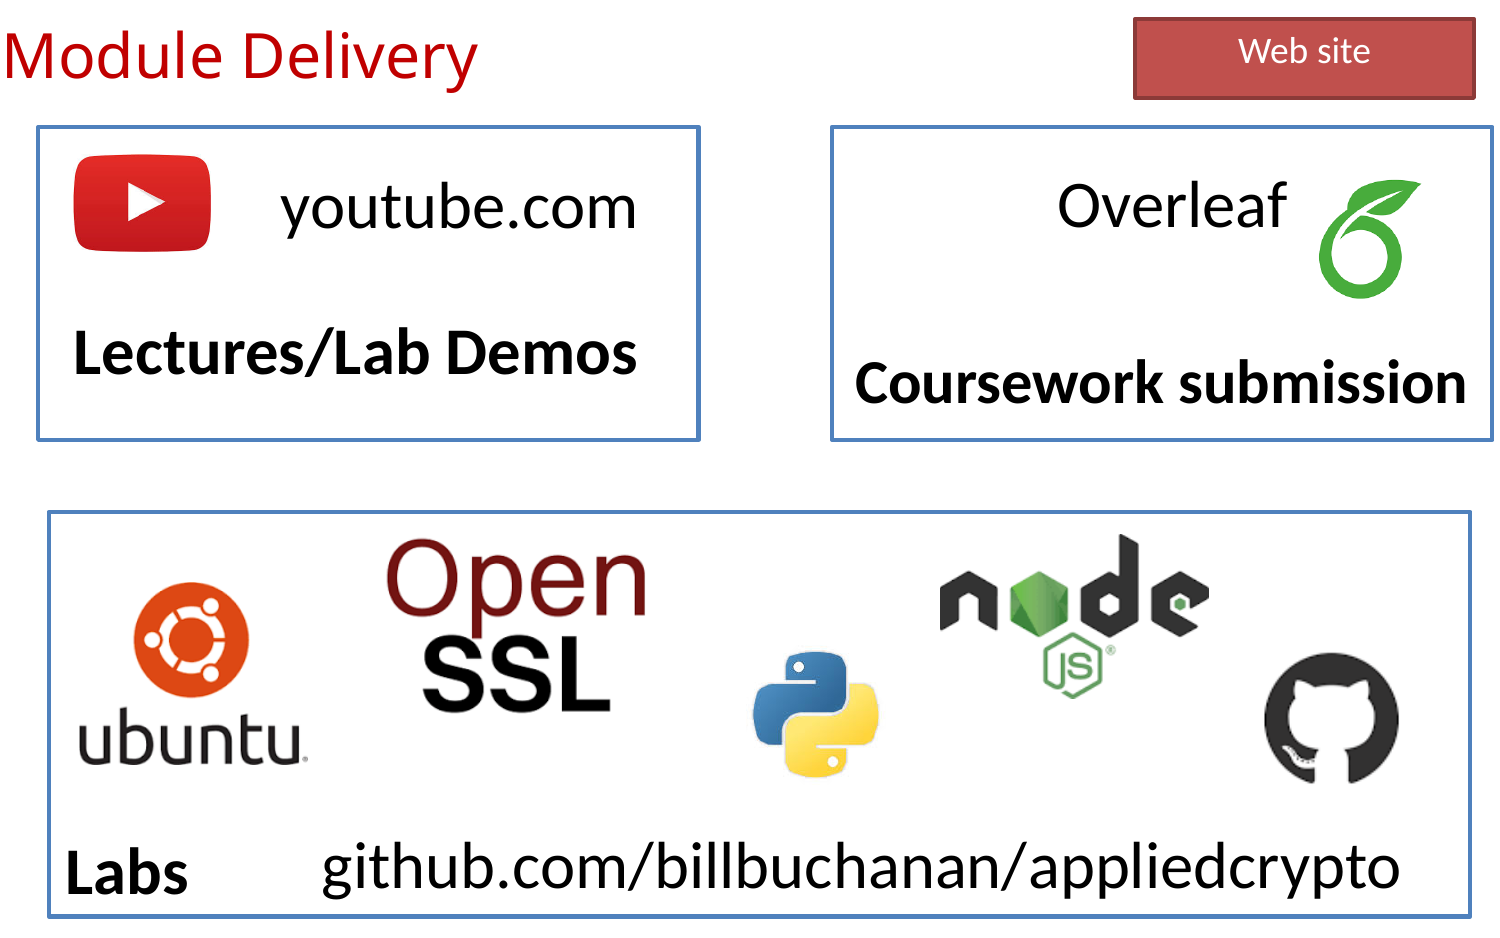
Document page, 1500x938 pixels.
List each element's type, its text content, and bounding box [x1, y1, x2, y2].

text_box Labs [57, 820, 197, 916]
picture [1298, 168, 1440, 310]
title Module Delivery [0, 4, 1291, 113]
picture [940, 534, 1467, 790]
text_box Web site [1135, 18, 1474, 98]
text_box [38, 126, 699, 440]
picture [78, 582, 308, 765]
text_box github.com/billbuchanan/appliedcrypto [314, 814, 1411, 910]
text_box Overleaf [1049, 153, 1296, 249]
text_box Lectures/Lab Demos [66, 300, 647, 395]
picture [379, 532, 653, 715]
text_box [832, 126, 1493, 440]
text_box [48, 512, 1471, 917]
picture [73, 154, 212, 252]
text_box Coursework submission [847, 334, 1500, 424]
text_box youtube.com [273, 154, 647, 250]
picture [724, 623, 907, 806]
